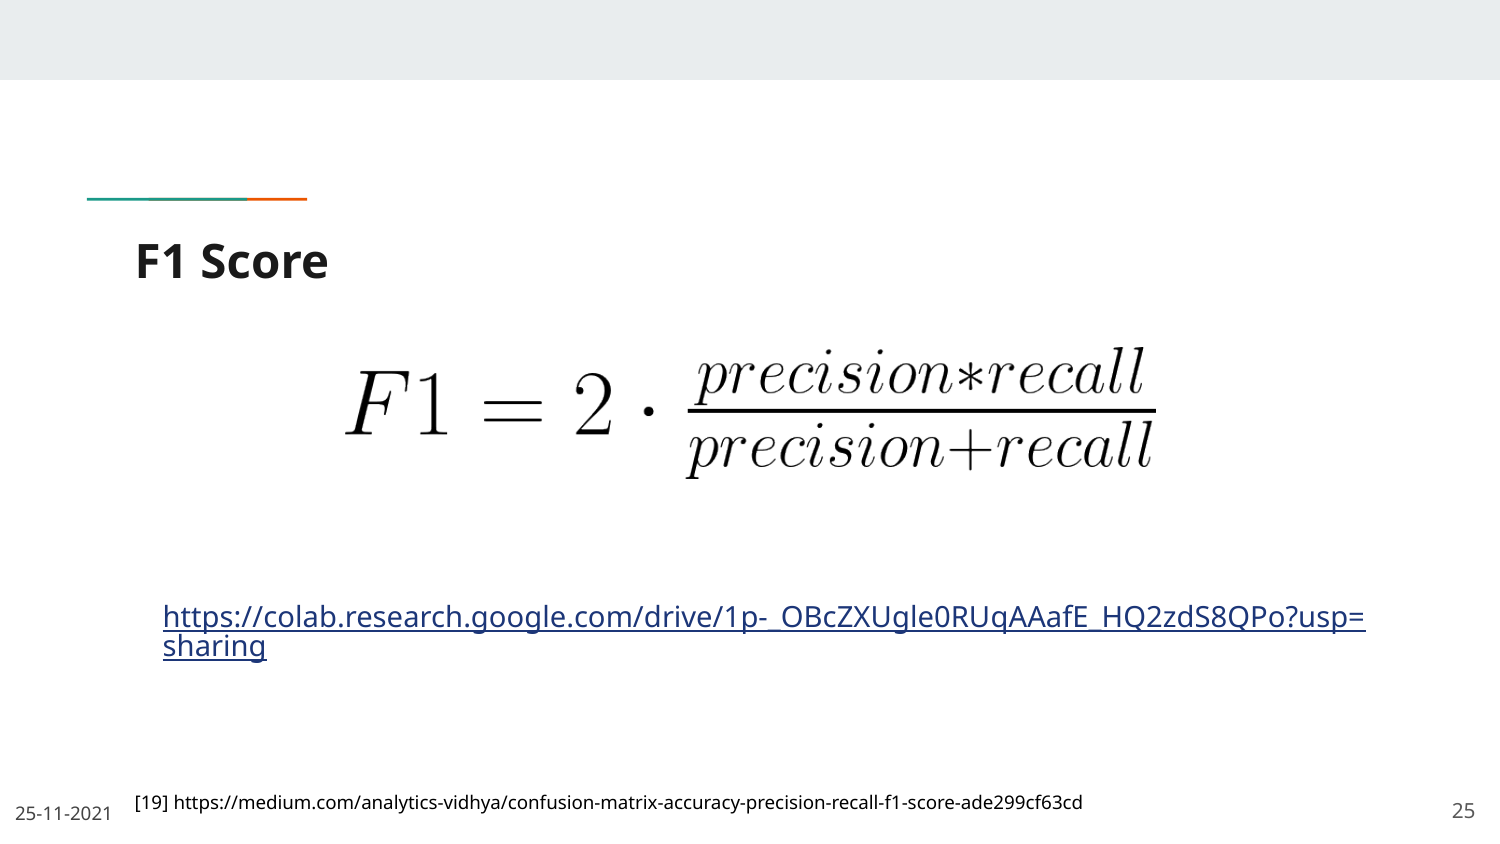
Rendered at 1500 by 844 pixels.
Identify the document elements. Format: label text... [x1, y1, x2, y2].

title F1 Score [119, 216, 1381, 305]
slide_number ‹#› [1400, 779, 1491, 844]
text_box [19] https://medium.com/analytics-vidhya/confusion-matrix-accuracy-precision-recall-f1-score-ade299cf63cd [119, 779, 1340, 825]
text_box 25-11-2021 [0, 790, 247, 836]
text_box https://colab.research.google.com/drive/1p-_OBcZXUgle0RUqAAafE_HQ2zdS8QPo?usp=sharing [147, 583, 1381, 654]
picture [343, 347, 1157, 480]
